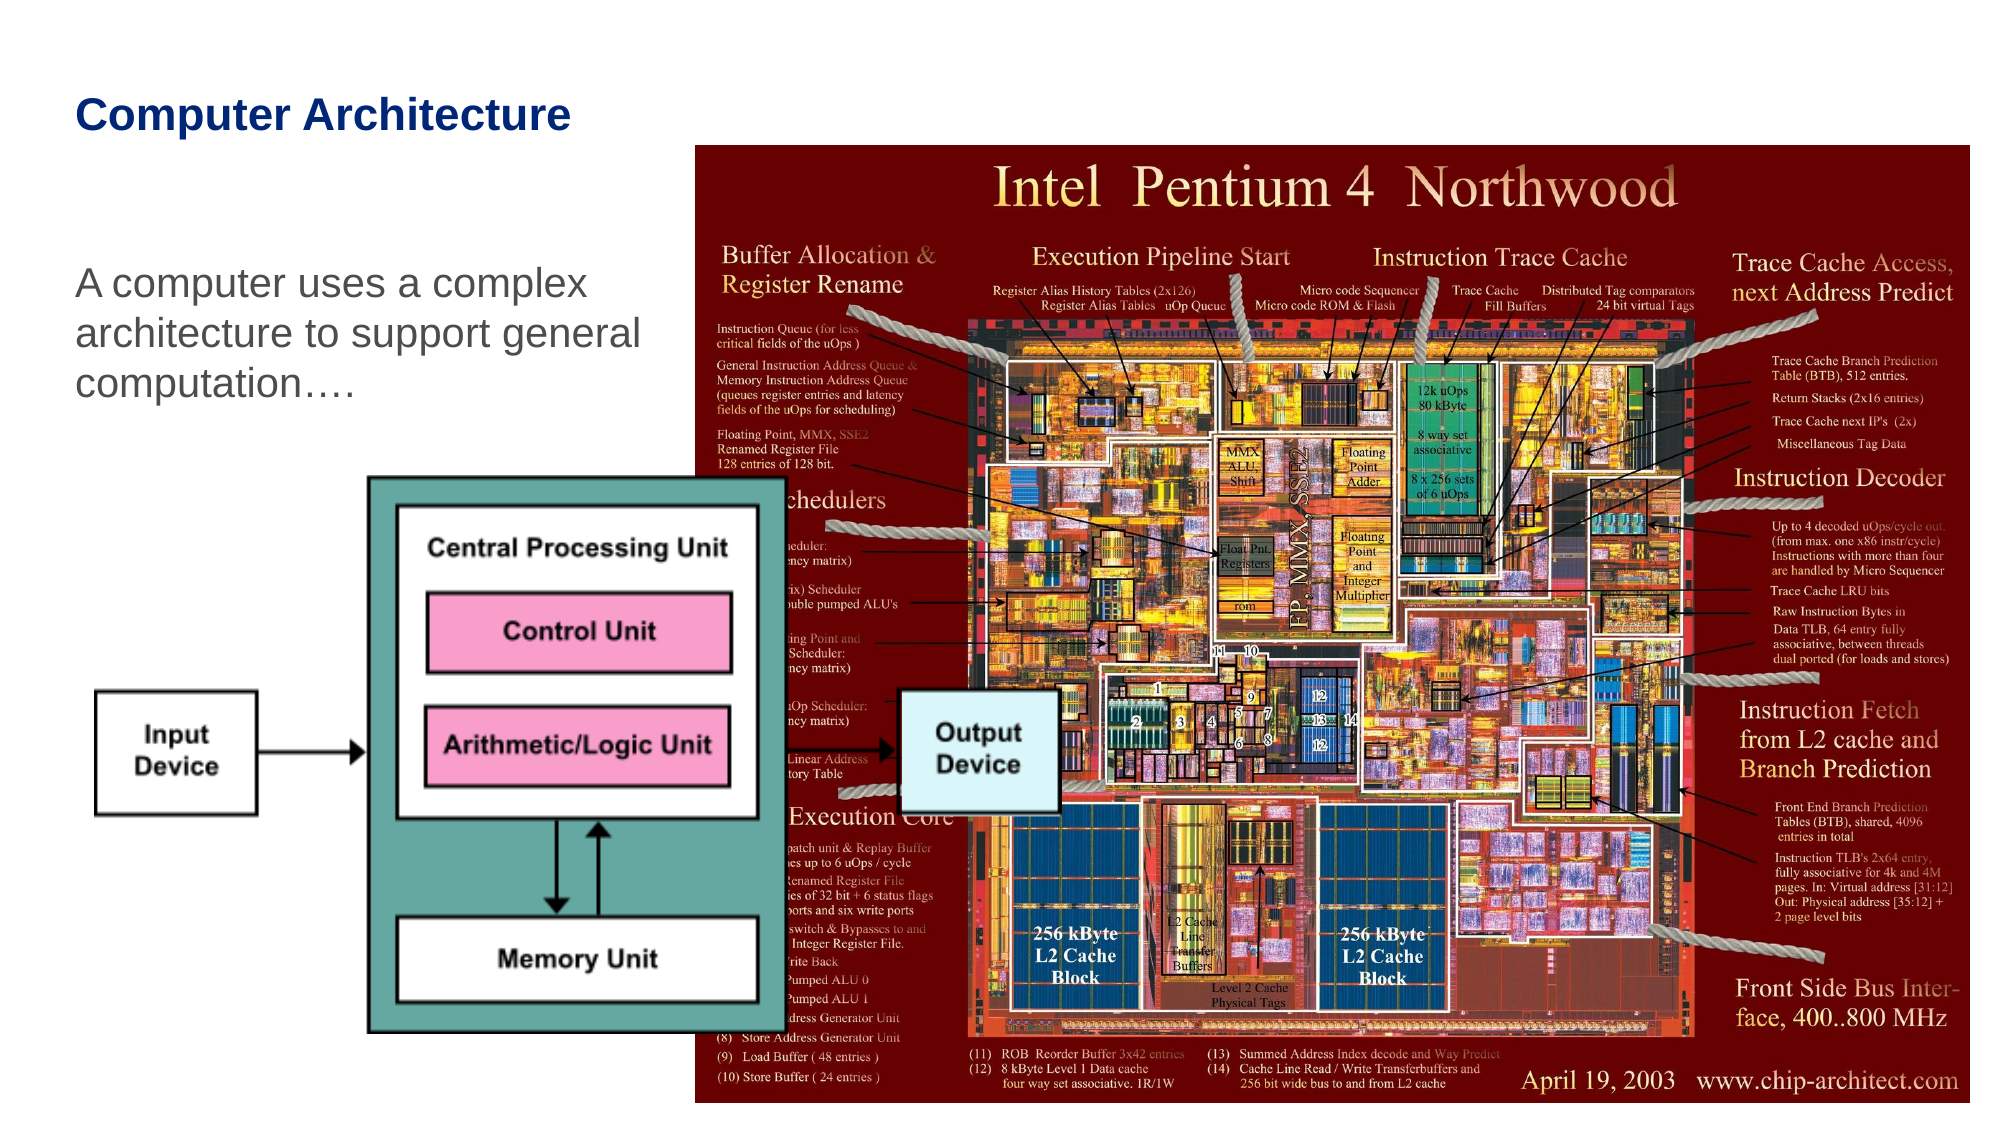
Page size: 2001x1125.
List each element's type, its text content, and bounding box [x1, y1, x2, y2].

title Computer Architecture [75, 91, 1650, 142]
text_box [94, 475, 1062, 1034]
list A computer uses a complex architecture to support general computation…. [75, 255, 694, 901]
picture [694, 145, 1970, 1103]
